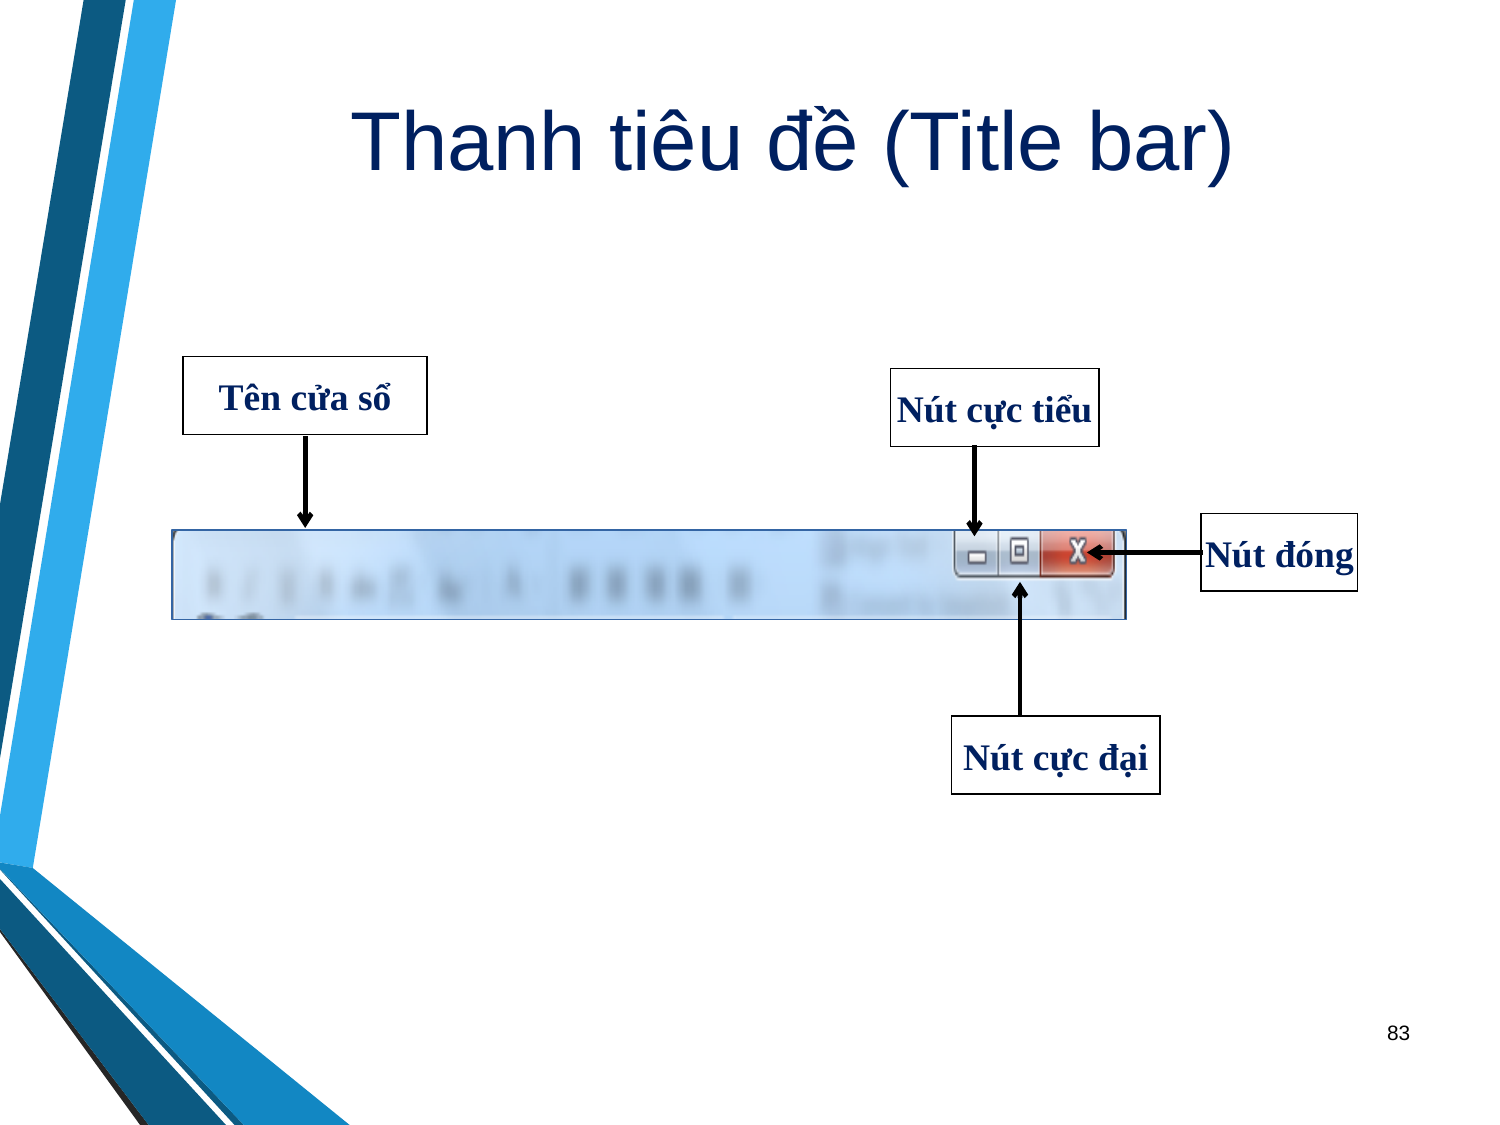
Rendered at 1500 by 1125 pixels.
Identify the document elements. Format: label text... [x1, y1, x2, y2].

slide_number 83 [1354, 1001, 1425, 1062]
title Thanh tiêu đề (Title bar) [161, 75, 1425, 200]
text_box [172, 356, 1358, 795]
